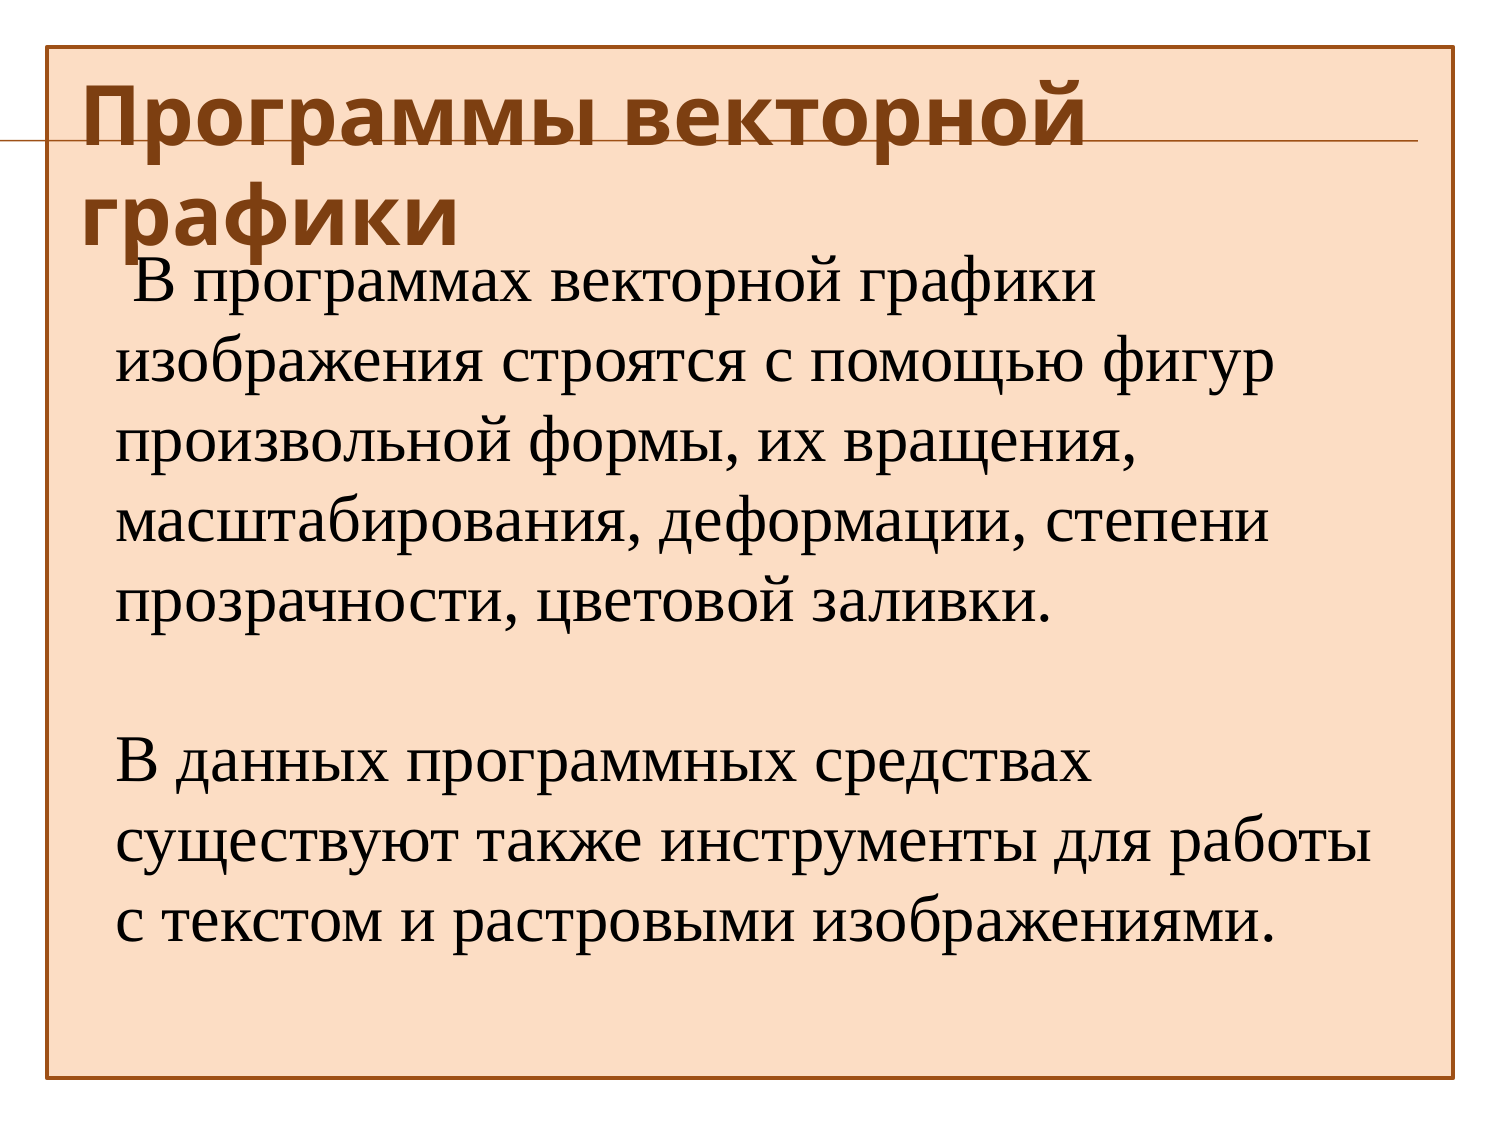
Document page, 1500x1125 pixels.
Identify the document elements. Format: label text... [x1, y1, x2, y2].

text_box [45, 45, 1455, 138]
text_box Программы векторной графики [64, 54, 1472, 270]
text_box В программах векторной графики изображения строятся с помощью фигур произвольной формы, их вращения, масштабирования, деформации, степени прозрачности, цветовой заливки. В данных программных средствах существуют также инструменты для работы с текстом и растровыми изображениями. [100, 270, 1412, 963]
text_box [45, 150, 1455, 1080]
